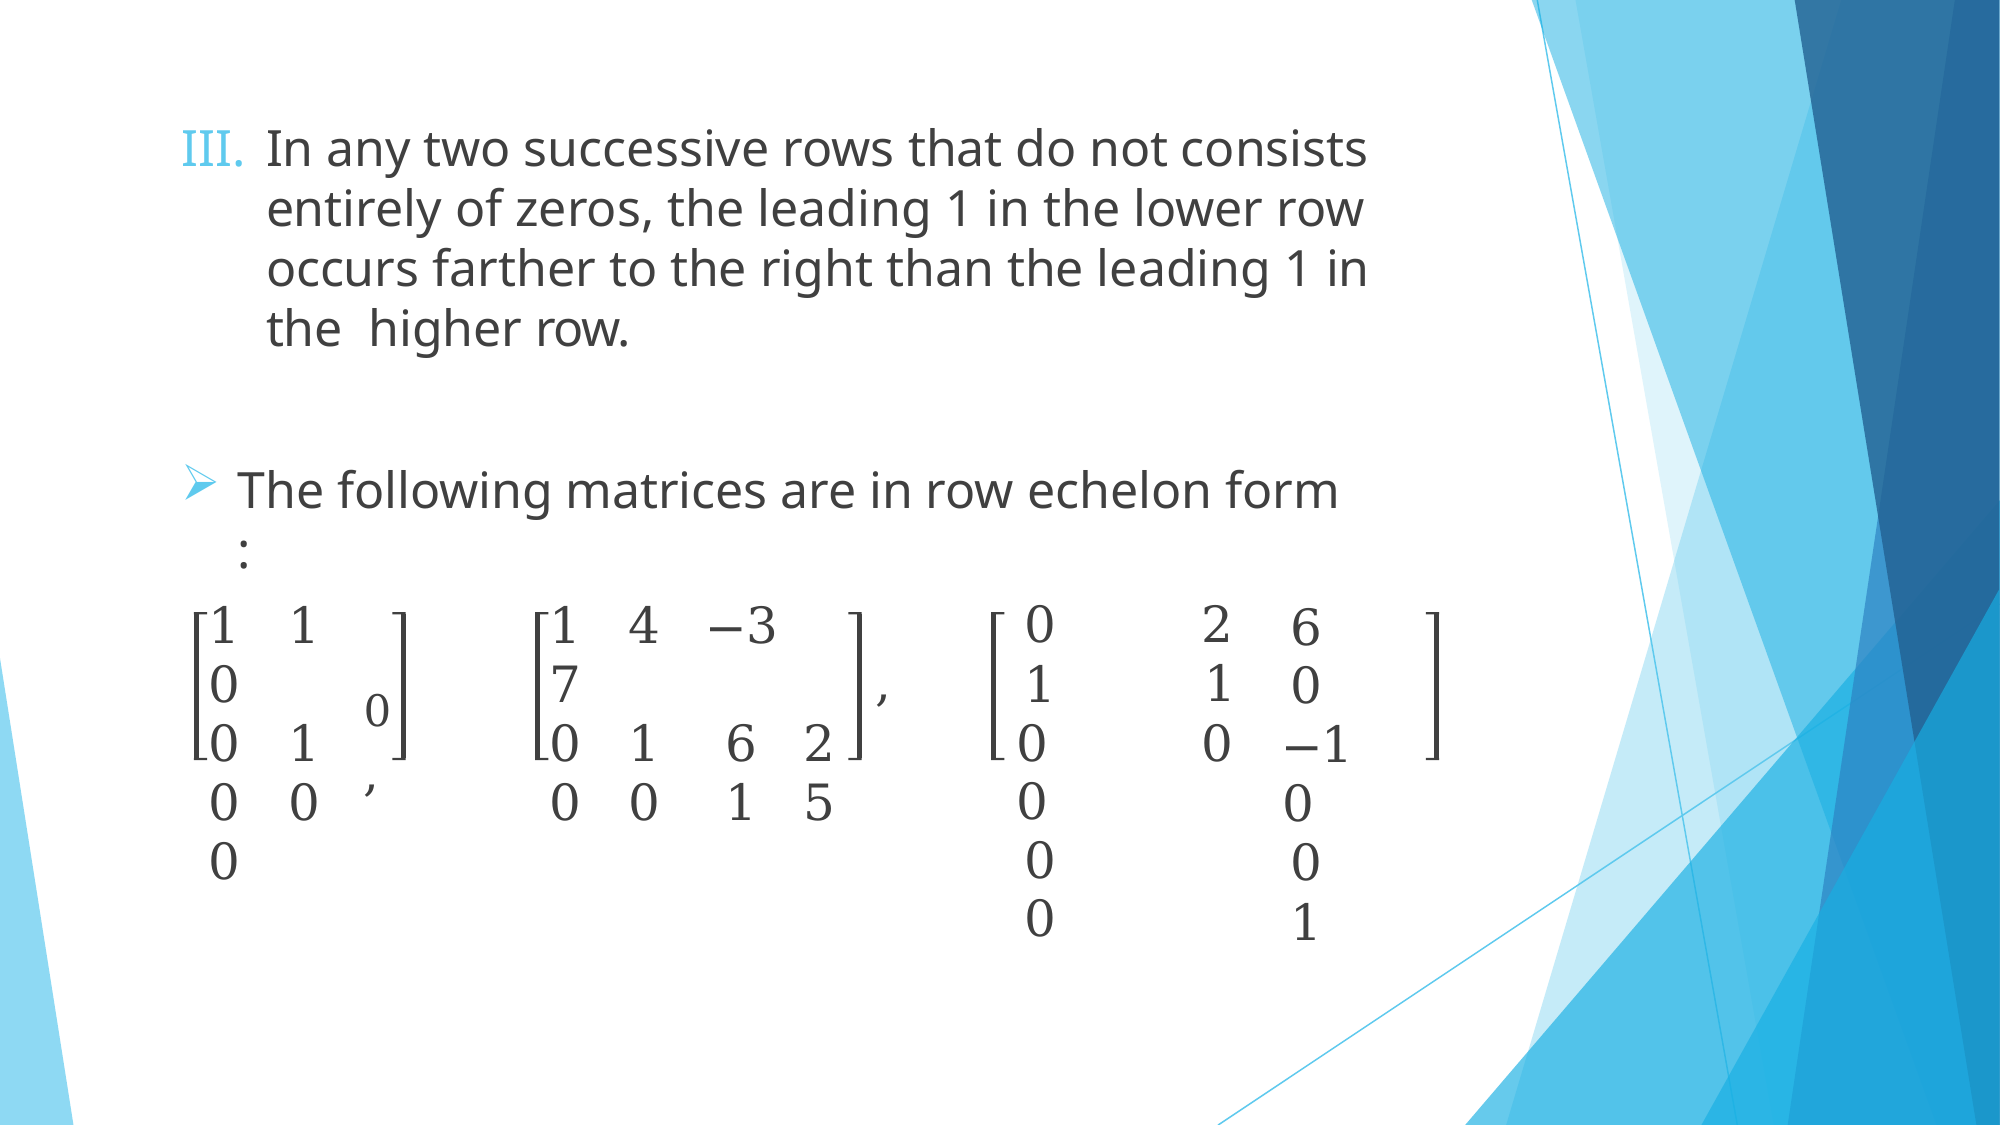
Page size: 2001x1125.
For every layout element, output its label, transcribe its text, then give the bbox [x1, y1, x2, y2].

text_box 6 0 −1 0 0 1 [1280, 593, 1427, 951]
text_box [1427, 757, 1440, 761]
text_box 0 1 0 0 0 0 [1014, 590, 1146, 947]
text_box [193, 757, 206, 761]
text_box , [873, 648, 888, 711]
text_box 2 1 0 [1199, 591, 1235, 772]
text_box [850, 757, 862, 761]
title III. In any two successive rows that do not consists entirely of zeros, the leading 1 in the lower row occurs farther to the right than the leading 1 in the higher row. [179, 114, 1429, 357]
text_box The following matrices are in row echelon form : [179, 456, 1343, 579]
text_box [991, 757, 1005, 761]
text_box 1 4 −3 7 0 1 6 2 0 0 1 5 [547, 591, 850, 831]
text_box [535, 757, 547, 761]
text_box 0 , [361, 648, 432, 801]
text_box 1 1 0 0 1 0 0 0 [206, 591, 394, 890]
